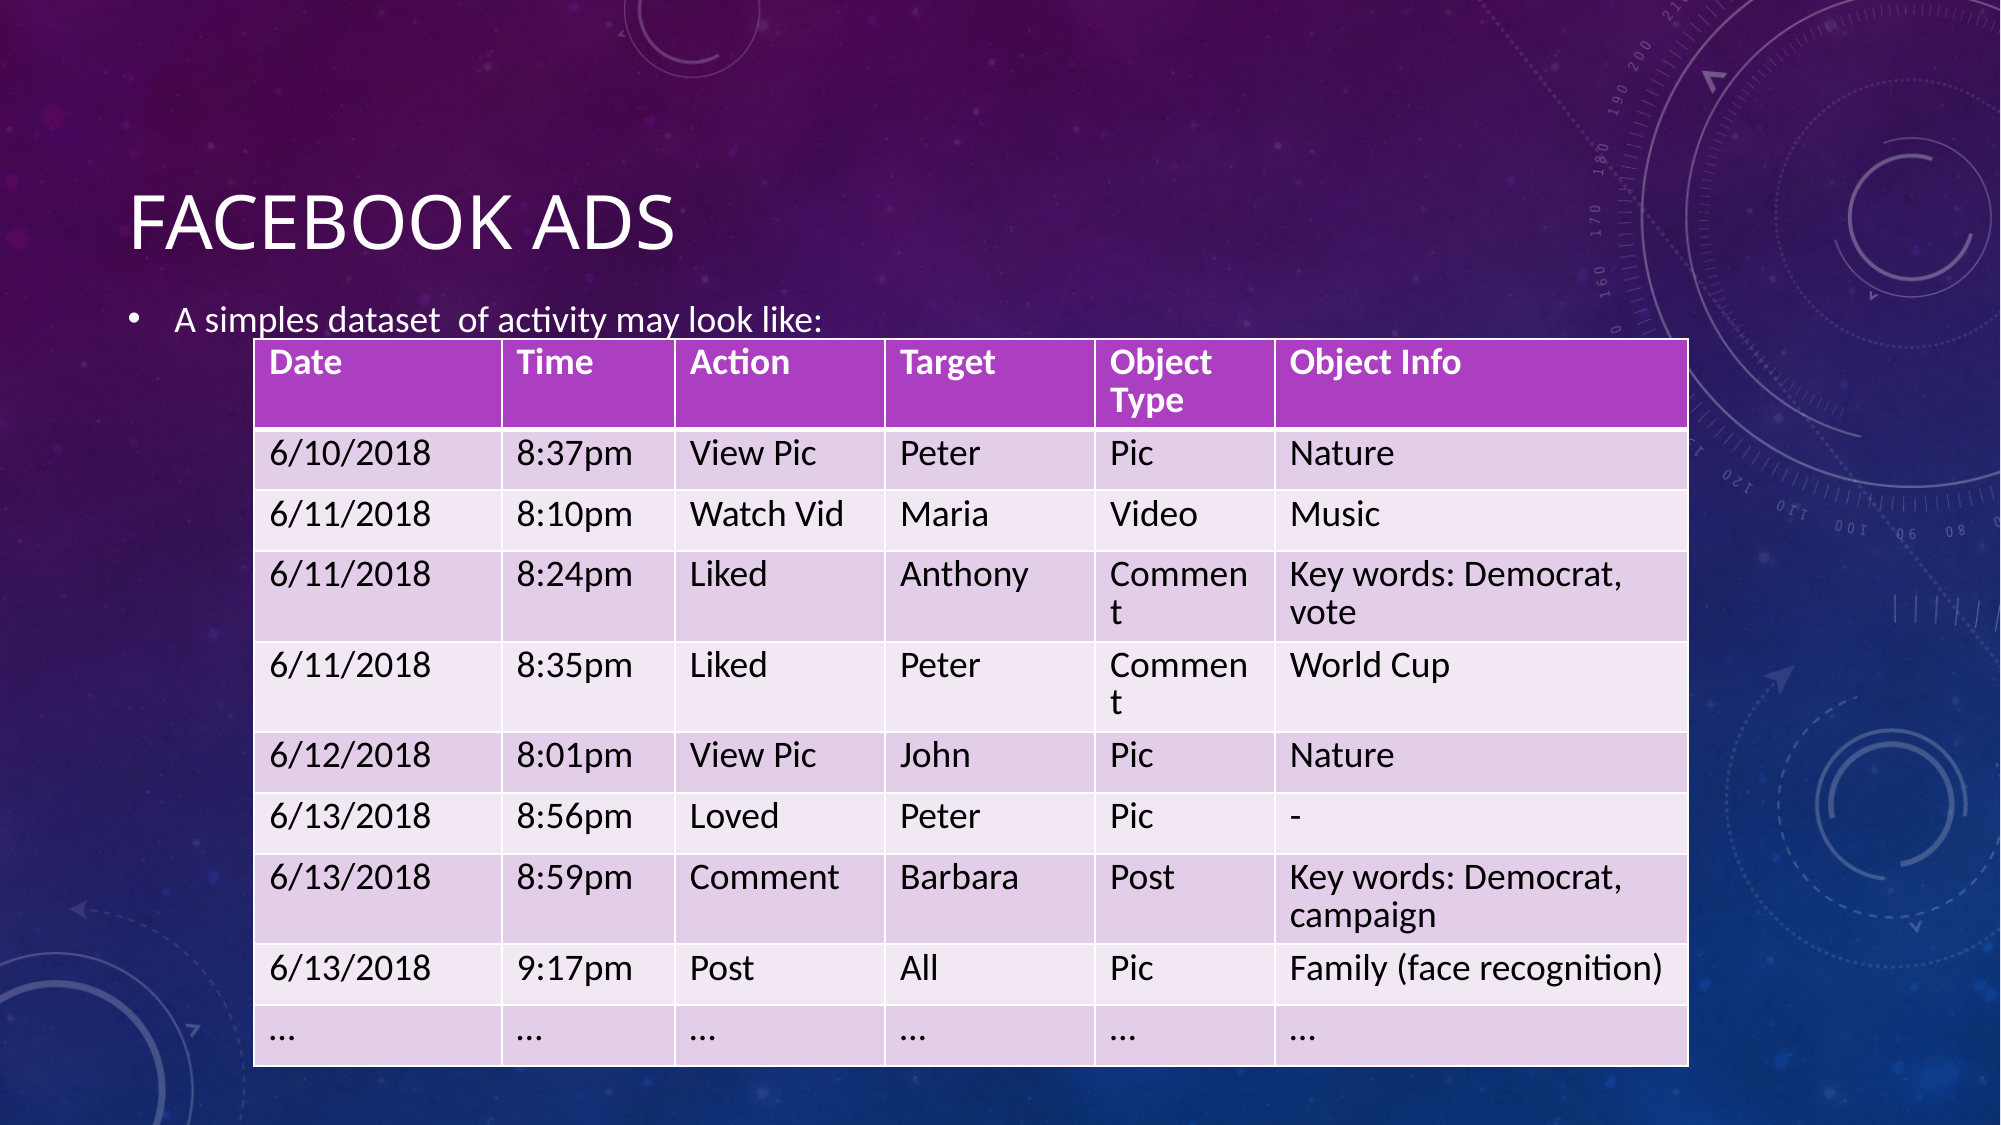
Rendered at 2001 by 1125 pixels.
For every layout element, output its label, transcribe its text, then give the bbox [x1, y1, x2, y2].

table_cell Family (face recognition) [1276, 945, 1687, 1004]
table_cell Watch Vid [676, 491, 884, 550]
table_cell 6/11/2018 [255, 643, 501, 731]
table_cell View Pic [676, 733, 884, 792]
table_cell 6/13/2018 [255, 794, 501, 853]
table_cell 6/11/2018 [255, 552, 501, 641]
table_cell Liked [676, 552, 884, 641]
table_cell Post [676, 945, 884, 1004]
table_cell 6/10/2018 [255, 432, 501, 489]
table_cell Peter [886, 643, 1094, 731]
table_cell Comment [676, 855, 884, 943]
table_header Time [503, 340, 674, 427]
table_cell Nature [1276, 733, 1687, 792]
table_cell 8:56pm [503, 794, 674, 853]
table_cell Liked [676, 643, 884, 731]
table_cell Loved [676, 794, 884, 853]
table_cell 8:37pm [503, 432, 674, 489]
table_cell World Cup [1276, 643, 1687, 731]
table_header Date [255, 340, 501, 427]
picture [0, 0, 2001, 1125]
title Facebook ads [112, 99, 1775, 278]
table_cell … [886, 1006, 1094, 1065]
table_cell … [676, 1006, 884, 1065]
table_cell Peter [886, 432, 1094, 489]
table_cell … [255, 1006, 501, 1065]
table_cell 8:24pm [503, 552, 674, 641]
table_cell Key words: Democrat, campaign [1276, 855, 1687, 943]
table_cell Anthony [886, 552, 1094, 641]
table_cell Pic [1096, 733, 1274, 792]
table_cell 6/13/2018 [255, 945, 501, 1004]
table_cell - [1276, 794, 1687, 853]
table_cell Pic [1096, 432, 1274, 489]
table_cell 6/13/2018 [255, 855, 501, 943]
table_cell … [1276, 1006, 1687, 1065]
table_cell Barbara [886, 855, 1094, 943]
table_cell Pic [1096, 945, 1274, 1004]
table_cell View Pic [676, 432, 884, 489]
table_cell Video [1096, 491, 1274, 550]
table_cell John [886, 733, 1094, 792]
table_cell 6/11/2018 [255, 491, 501, 550]
table_cell … [1096, 1006, 1274, 1065]
table_cell Maria [886, 491, 1094, 550]
list A simples dataset of activity may look like: [112, 278, 1775, 357]
table_cell … [503, 1006, 674, 1065]
table_cell Peter [886, 794, 1094, 853]
table_cell All [886, 945, 1094, 1004]
table_cell 8:01pm [503, 733, 674, 792]
table_header Target [886, 340, 1094, 427]
table_header Object Info [1276, 340, 1687, 427]
table_cell 9:17pm [503, 945, 674, 1004]
table_cell 6/12/2018 [255, 733, 501, 792]
table_cell Nature [1276, 432, 1687, 489]
table_cell 8:59pm [503, 855, 674, 943]
table_cell Post [1096, 855, 1274, 943]
table_cell Comment [1096, 643, 1274, 731]
table_cell Key words: Democrat, vote [1276, 552, 1687, 641]
table_cell Pic [1096, 794, 1274, 853]
table_cell Comment [1096, 552, 1274, 641]
table_header Object Type [1096, 340, 1274, 427]
table_cell 8:35pm [503, 643, 674, 731]
table_cell 8:10pm [503, 491, 674, 550]
table_header Action [676, 340, 884, 427]
table_cell Music [1276, 491, 1687, 550]
